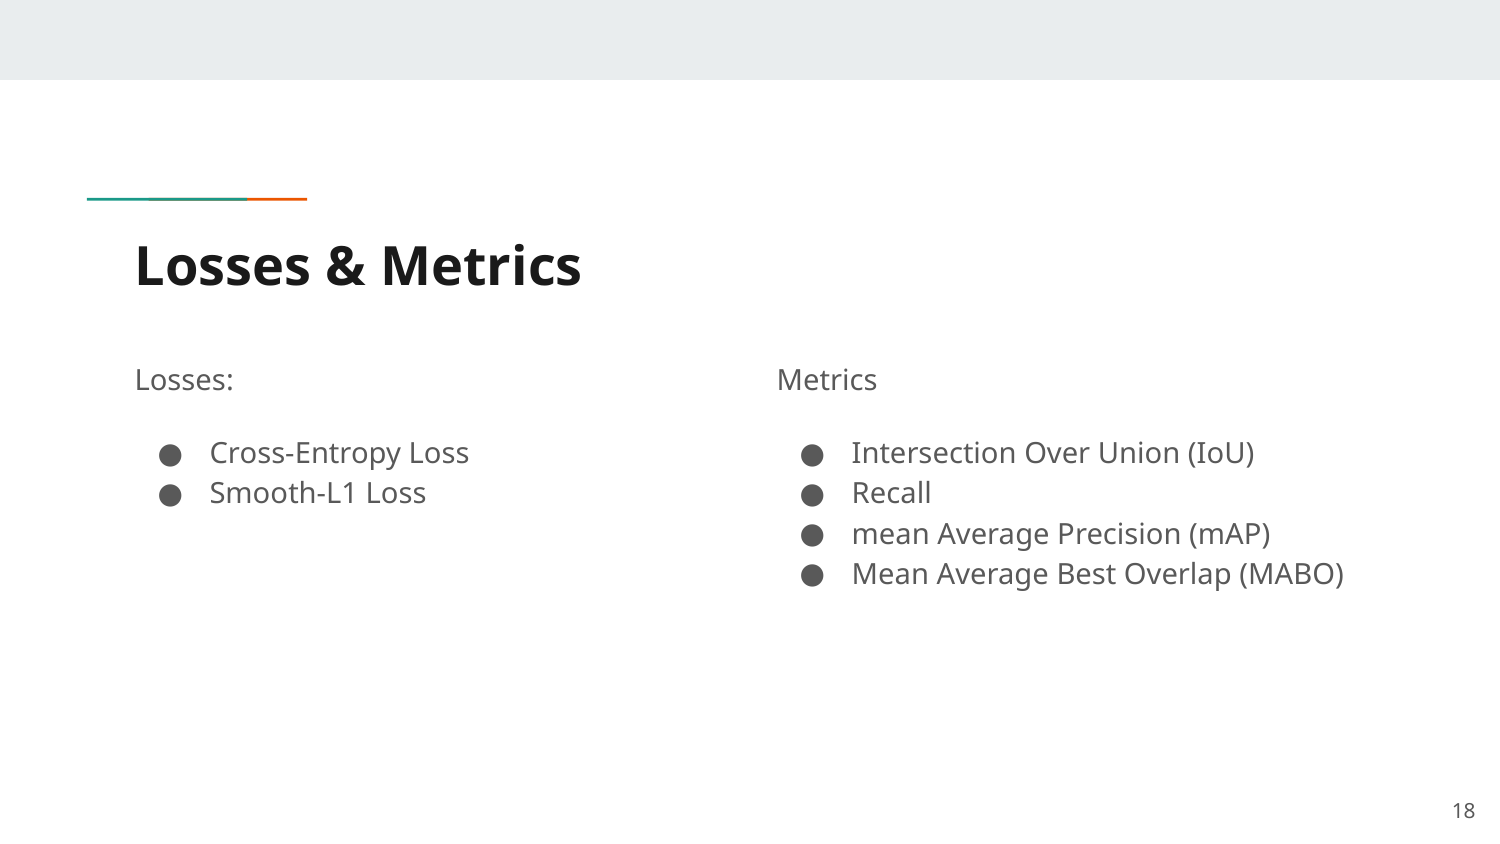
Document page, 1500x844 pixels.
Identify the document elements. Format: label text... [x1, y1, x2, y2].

title Losses & Metrics [119, 216, 1381, 305]
slide_number ‹#› [1400, 779, 1491, 844]
list Metrics Intersection Over Union (IoU) Recall mean Average Precision (mAP) Mean Average Best Overlap (MABO) [761, 341, 1381, 712]
list Losses: Cross-Entropy Loss Smooth-L1 Loss [119, 341, 739, 712]
